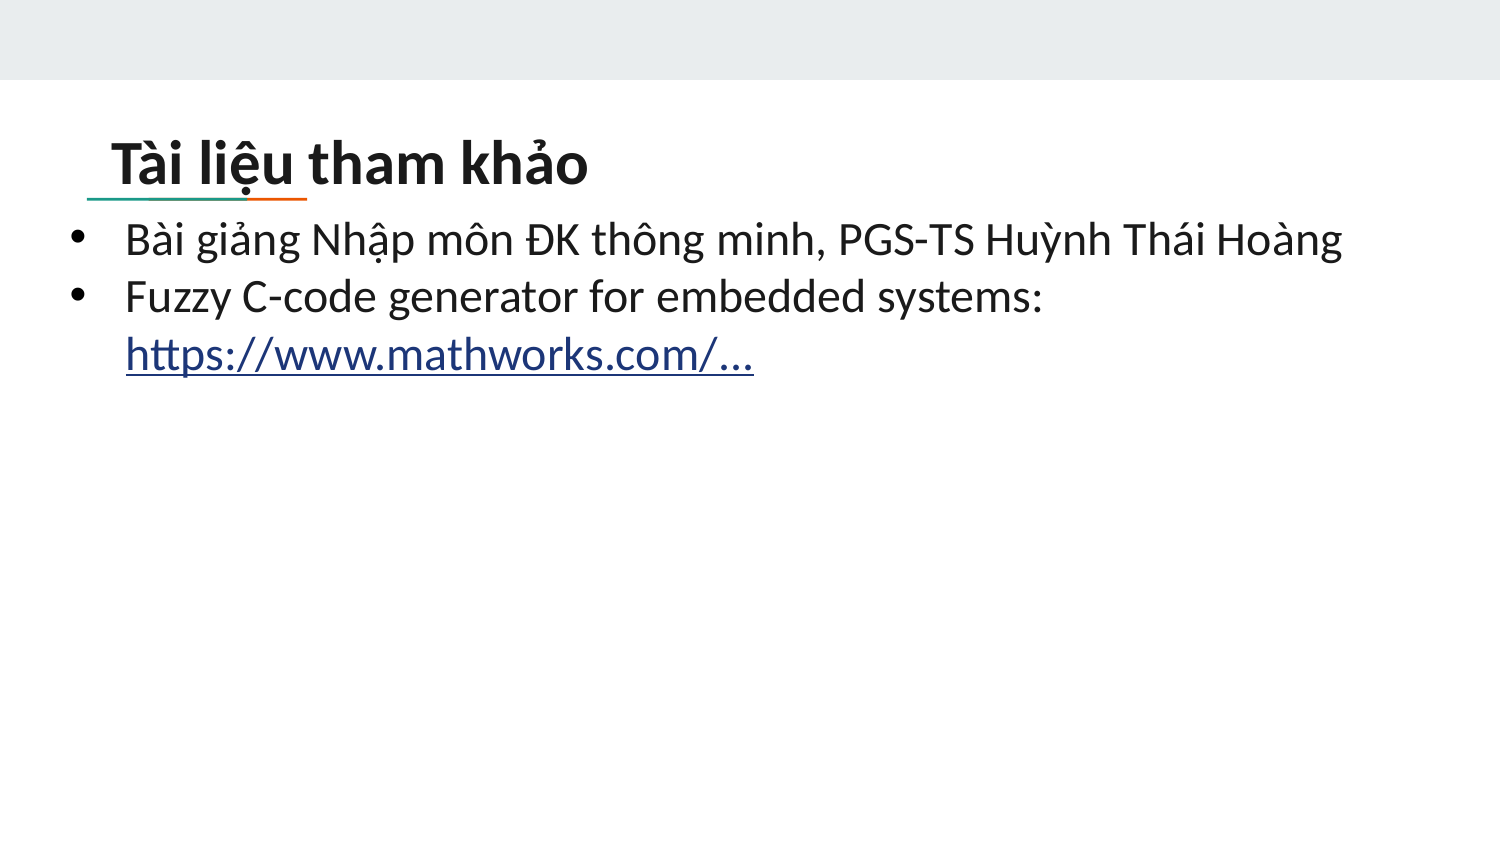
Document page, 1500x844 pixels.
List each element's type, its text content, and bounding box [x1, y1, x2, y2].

text_box Tài liệu tham khảo [96, 106, 1390, 213]
text_box Bài giảng Nhập môn ĐK thông minh, PGS-TS Huỳnh Thái Hoàng Fuzzy C-code generator for embedded systems: https://www.mathworks.com/... [54, 200, 1371, 388]
